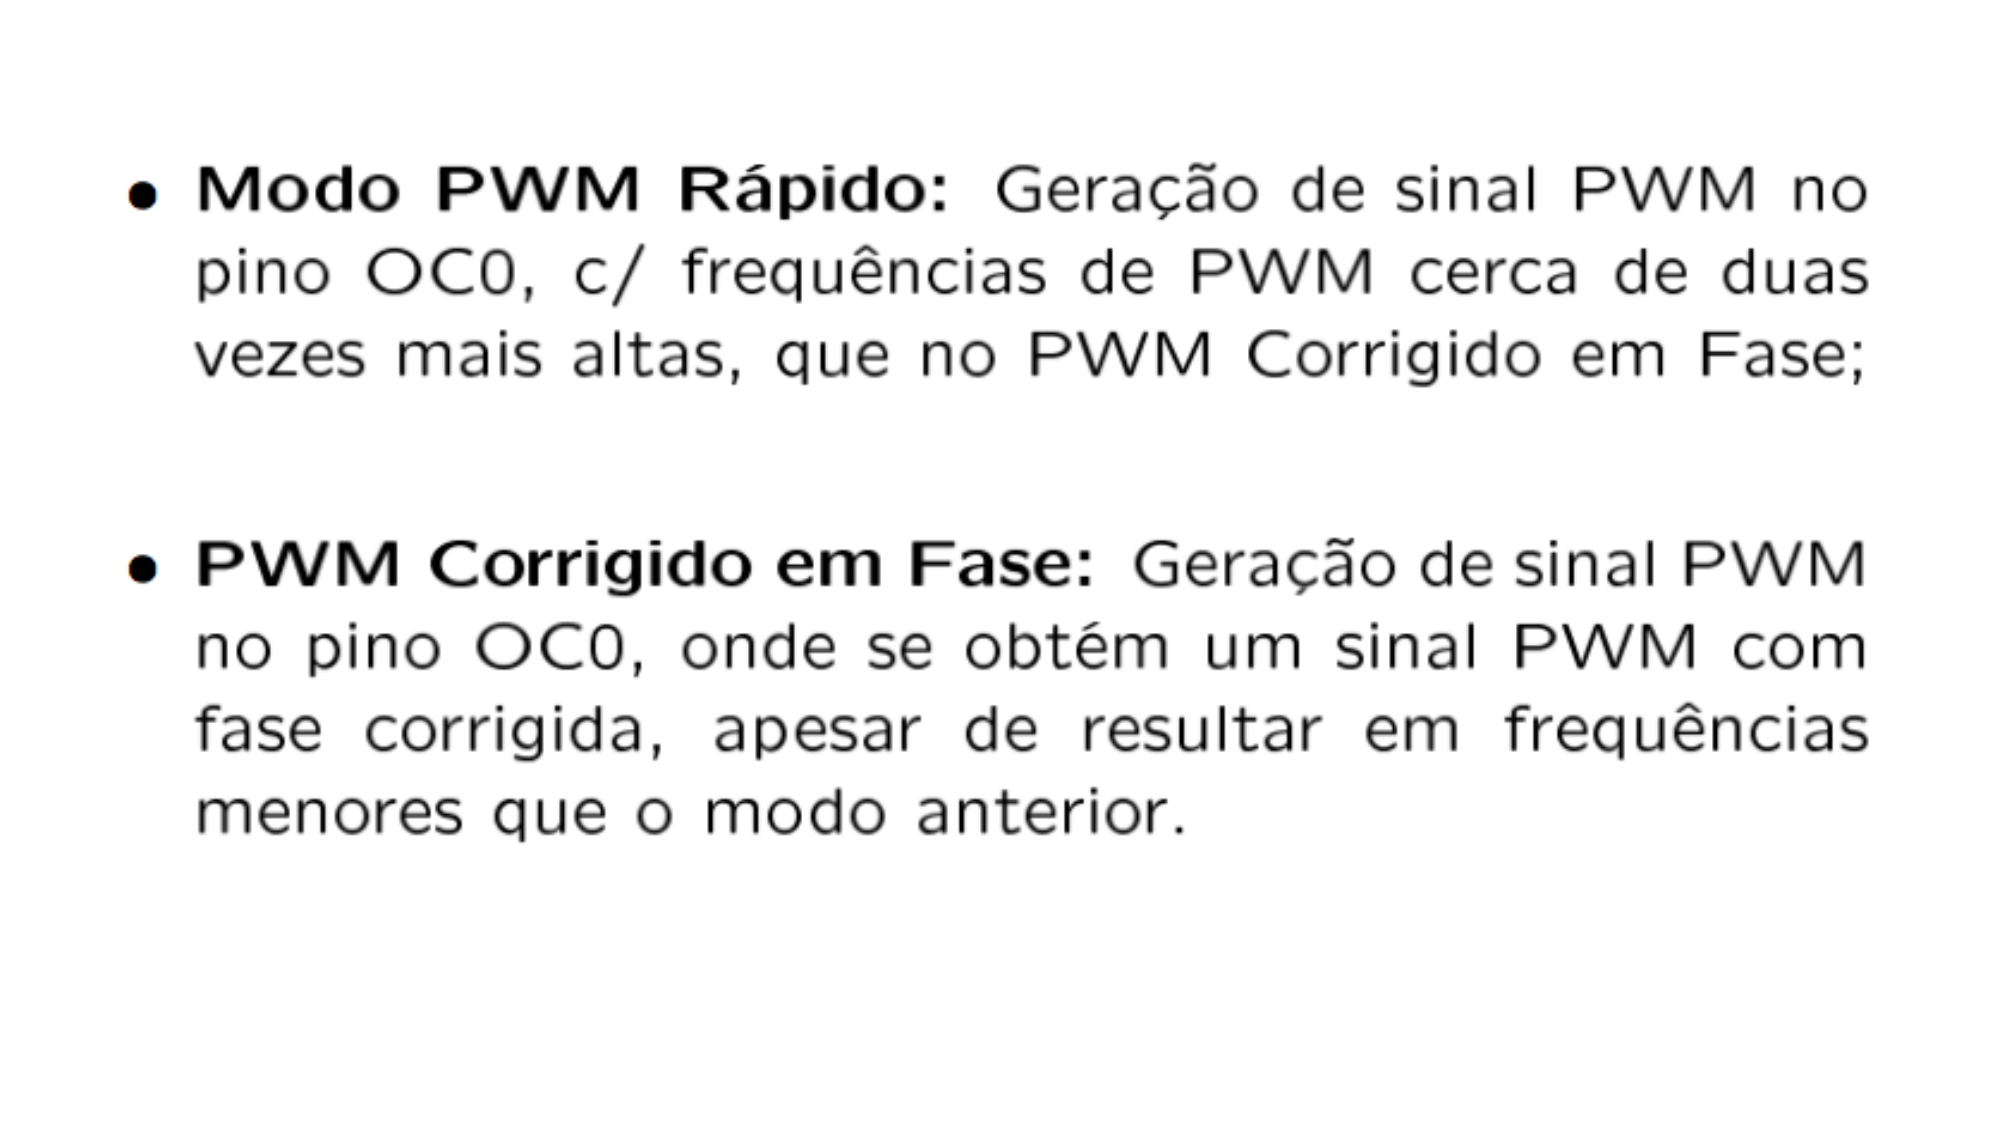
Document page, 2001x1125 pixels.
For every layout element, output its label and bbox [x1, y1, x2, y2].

picture [70, 91, 1936, 906]
